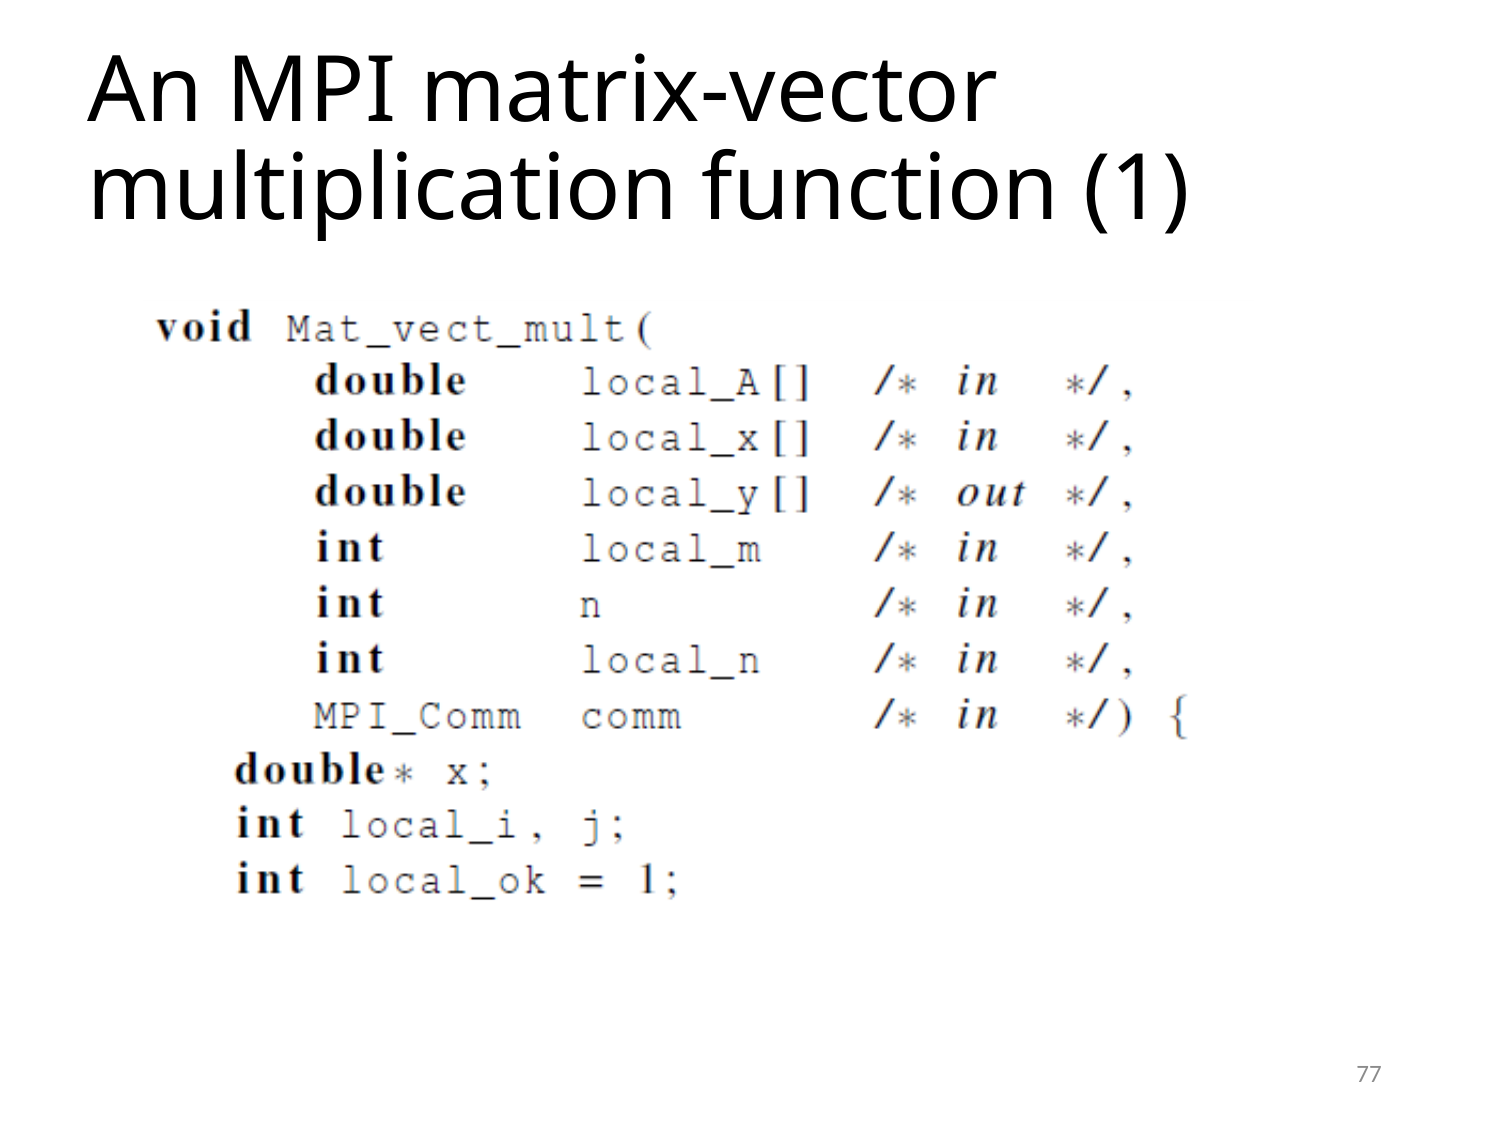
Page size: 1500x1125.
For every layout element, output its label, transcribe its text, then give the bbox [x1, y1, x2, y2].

title An MPI matrix-vector multiplication function (1) [72, 32, 1431, 250]
slide_number 77 [1059, 1042, 1397, 1103]
picture [143, 299, 1254, 930]
